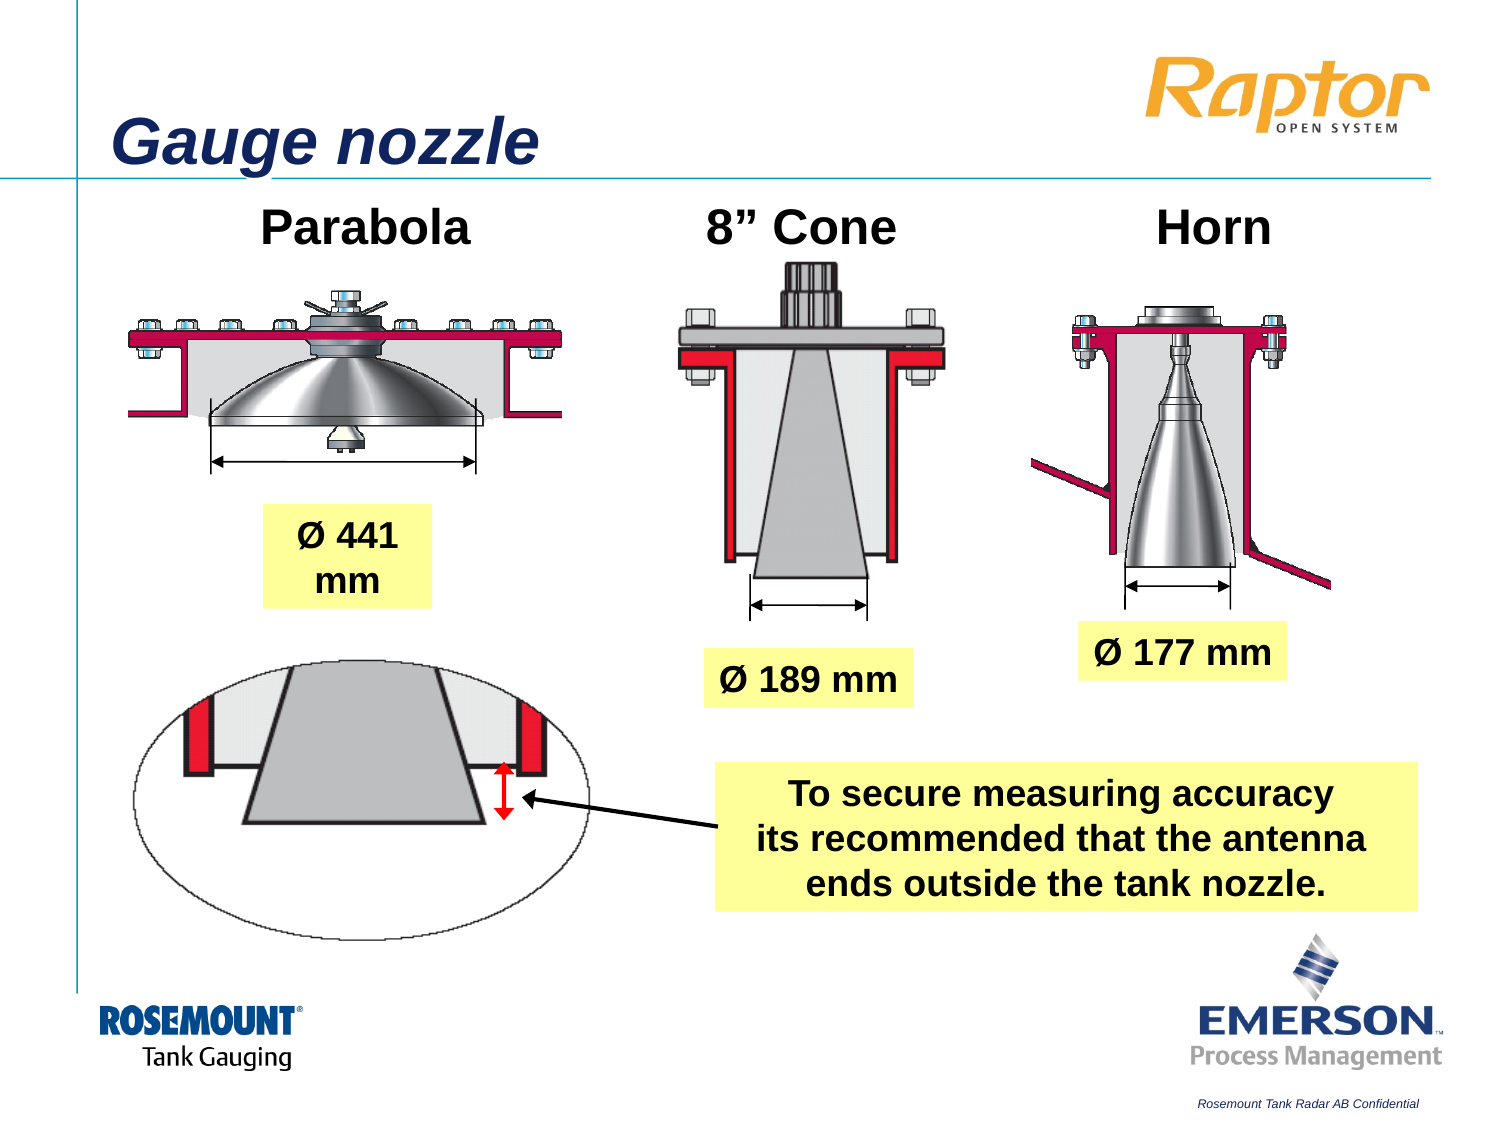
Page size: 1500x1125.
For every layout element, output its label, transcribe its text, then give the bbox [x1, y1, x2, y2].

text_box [116, 644, 1419, 957]
picture [1139, 54, 1436, 135]
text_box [749, 573, 868, 622]
title Gauge nozzle [95, 66, 1342, 186]
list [655, 245, 973, 614]
picture [1031, 292, 1331, 610]
picture [100, 1005, 303, 1071]
text_box Ø 441 mm [263, 503, 433, 609]
text_box Ø 177 mm [1078, 621, 1288, 642]
picture [1173, 905, 1461, 1098]
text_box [1124, 562, 1231, 610]
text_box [210, 398, 477, 475]
text_box Parabola 8” Cone Horn [35, 187, 1453, 263]
picture [128, 269, 562, 481]
